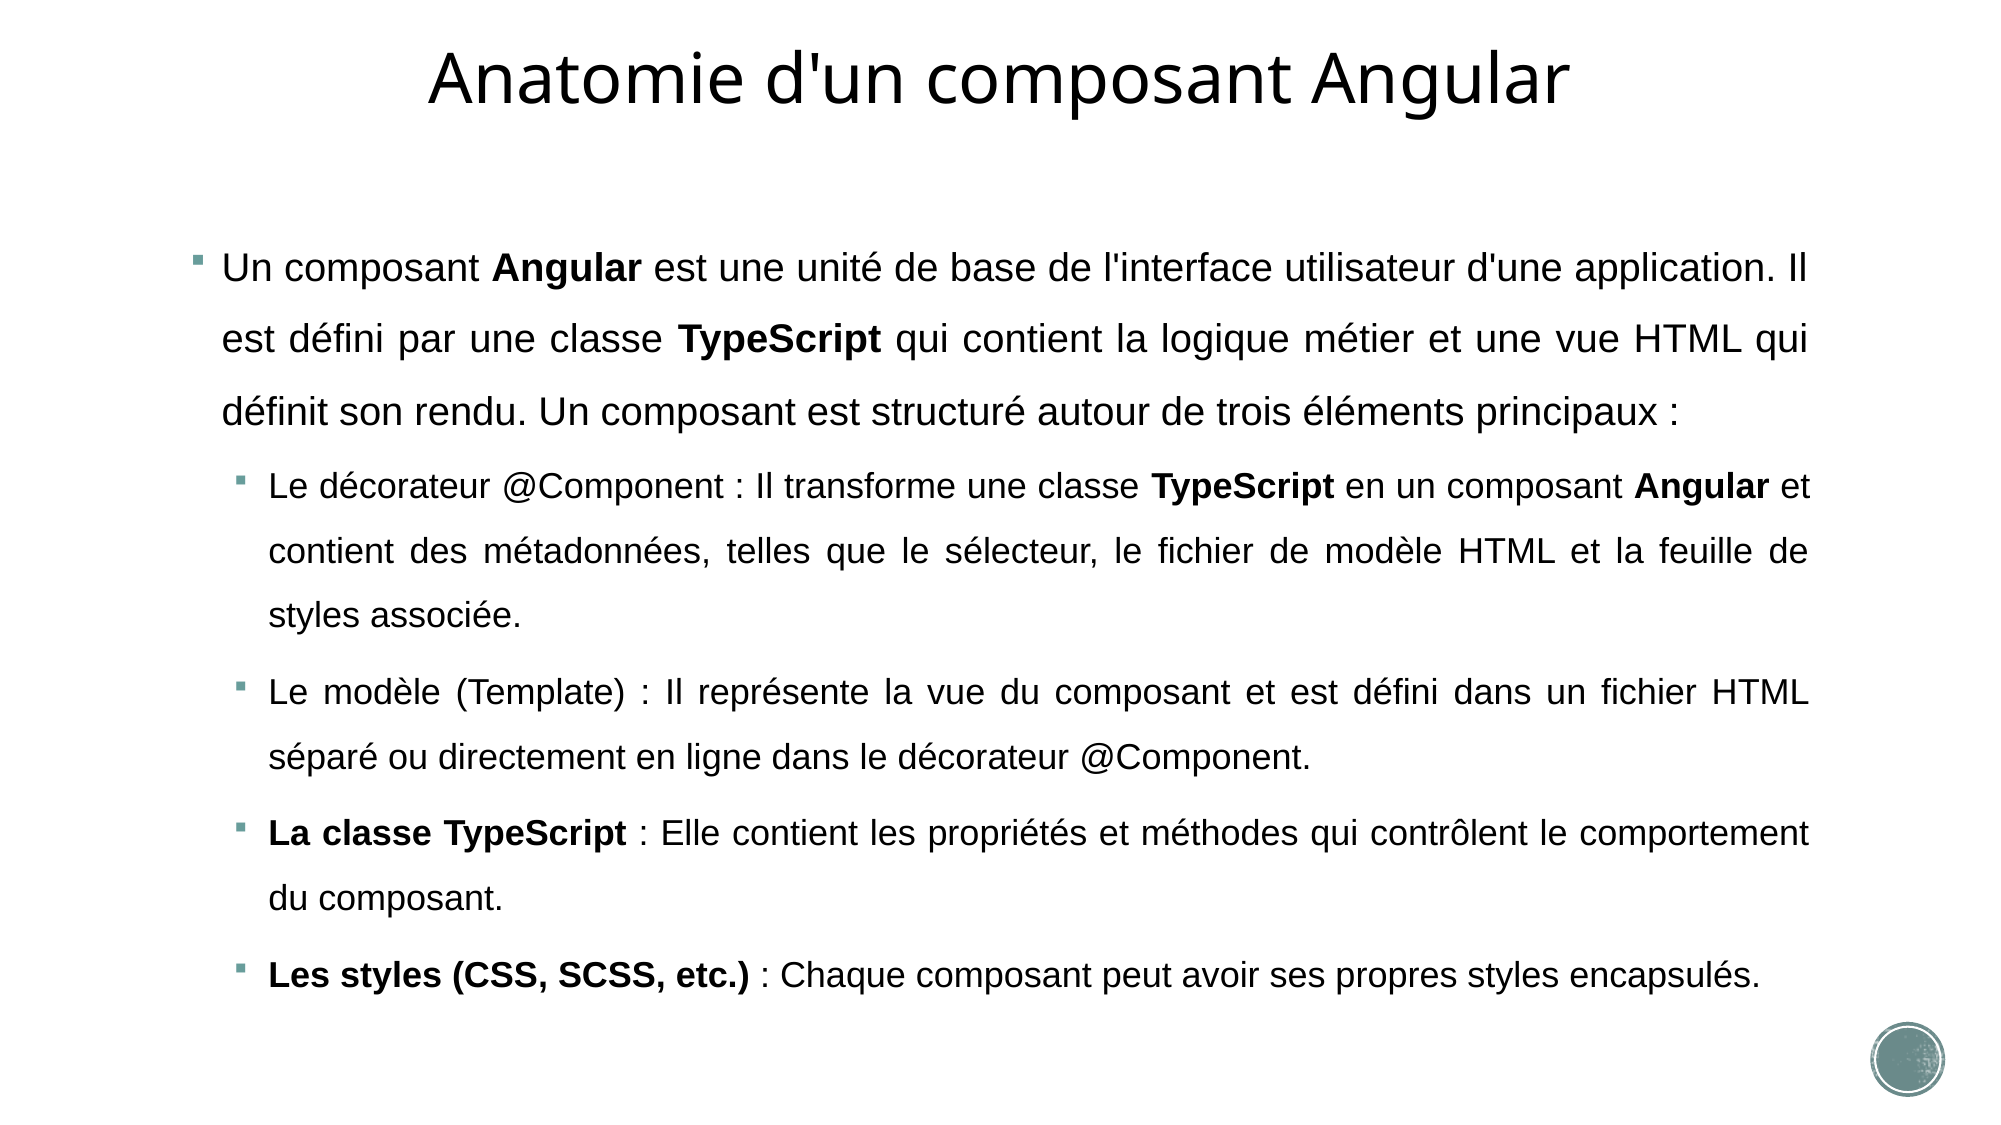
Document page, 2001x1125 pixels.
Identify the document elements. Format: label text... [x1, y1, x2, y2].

title Anatomie d'un composant Angular [175, 35, 1826, 127]
list Un composant Angular est une unité de base de l'interface utilisateur d'une application. Il est défini par une classe TypeScript qui contient la logique métier et une vue HTML qui définit son rendu. Un composant est structuré autour de trois éléments principaux : Le décorateur @Component : Il transforme une classe TypeScript en un composant Angular et contient des métadonnées, telles que le sélecteur, le fichier de modèle HTML et la feuille de styles associée. Le modèle (Template) : Il représente la vue du composant et est défini dans un fichier HTML séparé ou directement en ligne dans le décorateur @Component. La classe TypeScript : Elle contient les propriétés et méthodes qui contrôlent le comportement du composant. Les styles (CSS, SCSS, etc.) : Chaque composant peut avoir ses propres styles encapsulés. [175, 209, 1826, 1013]
